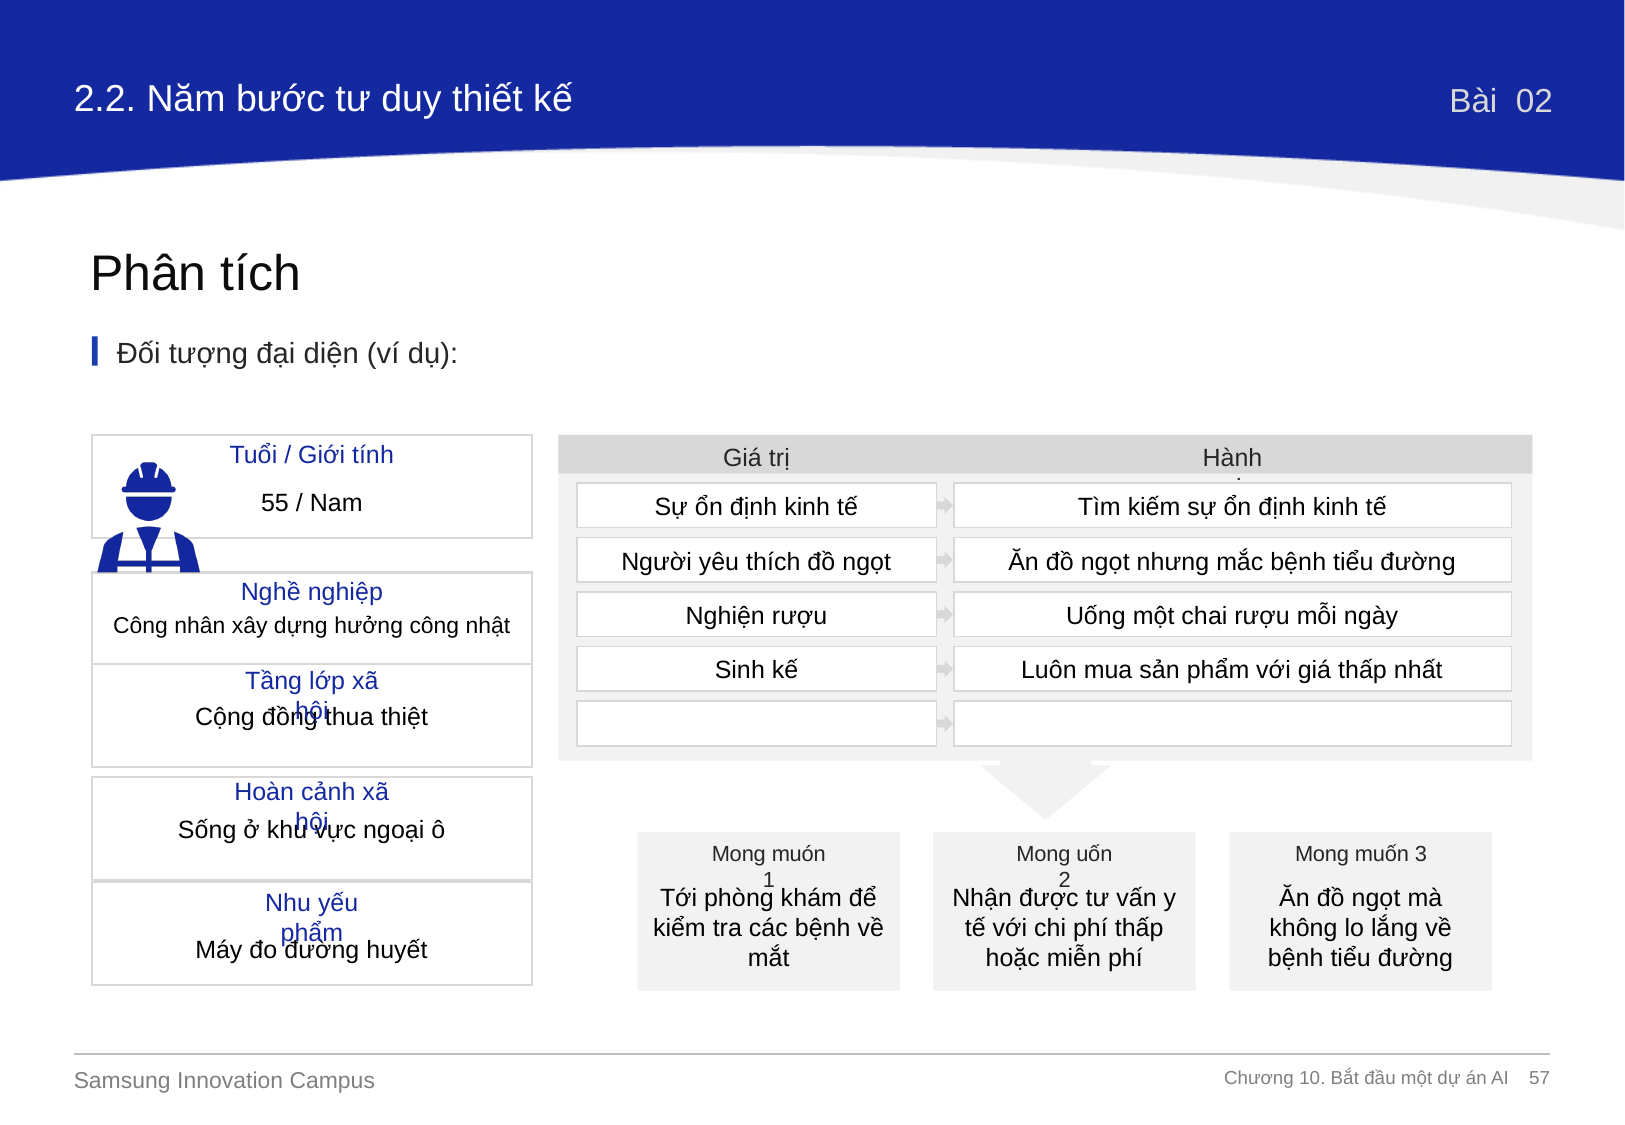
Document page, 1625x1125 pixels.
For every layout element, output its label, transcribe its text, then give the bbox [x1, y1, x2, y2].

picture [0, 0, 1625, 1125]
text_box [91, 334, 1533, 370]
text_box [73, 73, 1554, 120]
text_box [79, 434, 1533, 991]
text_box Phân tích [89, 240, 1533, 301]
